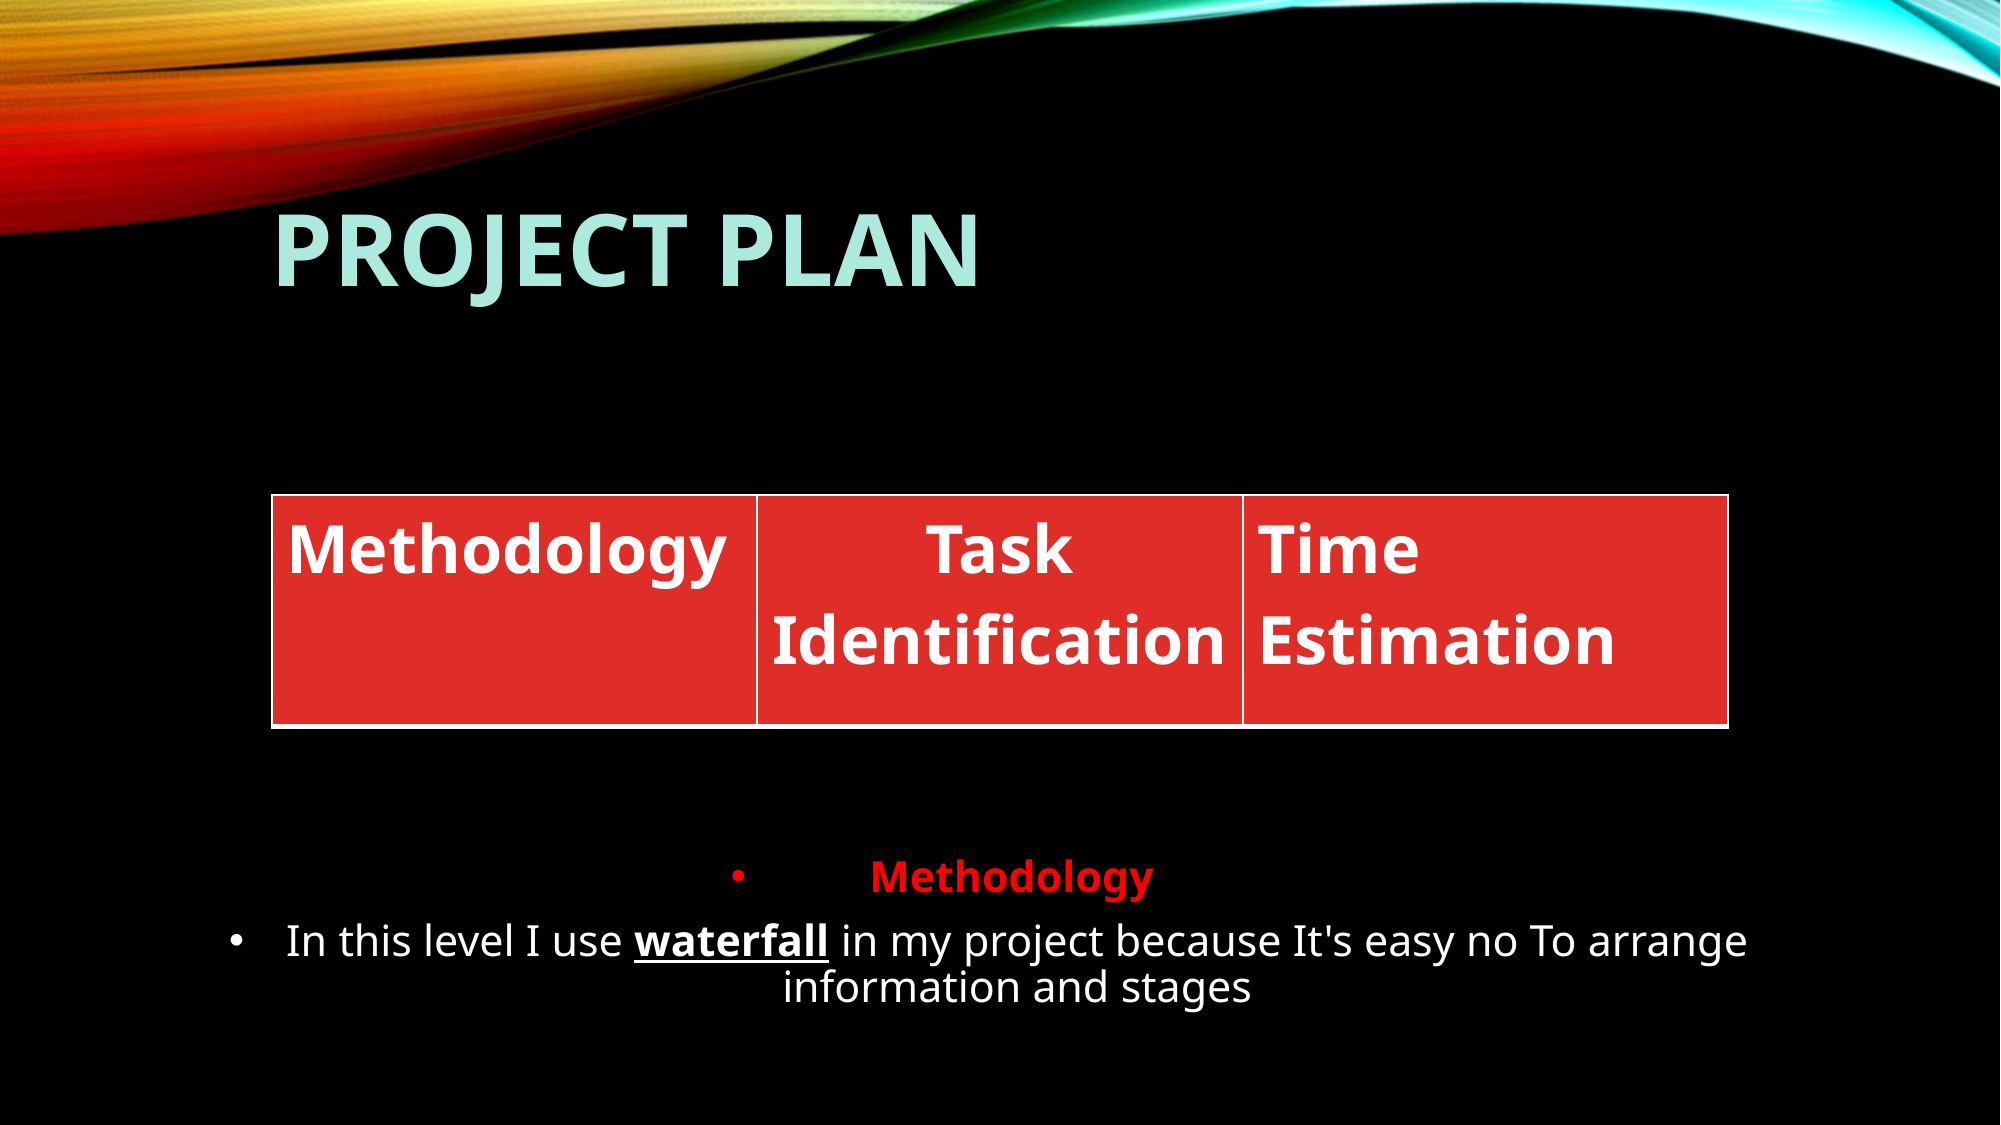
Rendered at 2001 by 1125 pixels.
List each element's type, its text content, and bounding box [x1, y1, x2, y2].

picture [0, 0, 2000, 237]
table_header Task Identification [758, 496, 1242, 724]
list Methodology In this level I use waterfall in my project because It's easy no To arrange information and stages [112, 360, 1888, 1021]
table_header Time Estimation [1244, 496, 1727, 724]
title Project Plan [0, 147, 1000, 360]
table_header Methodology [273, 496, 756, 724]
